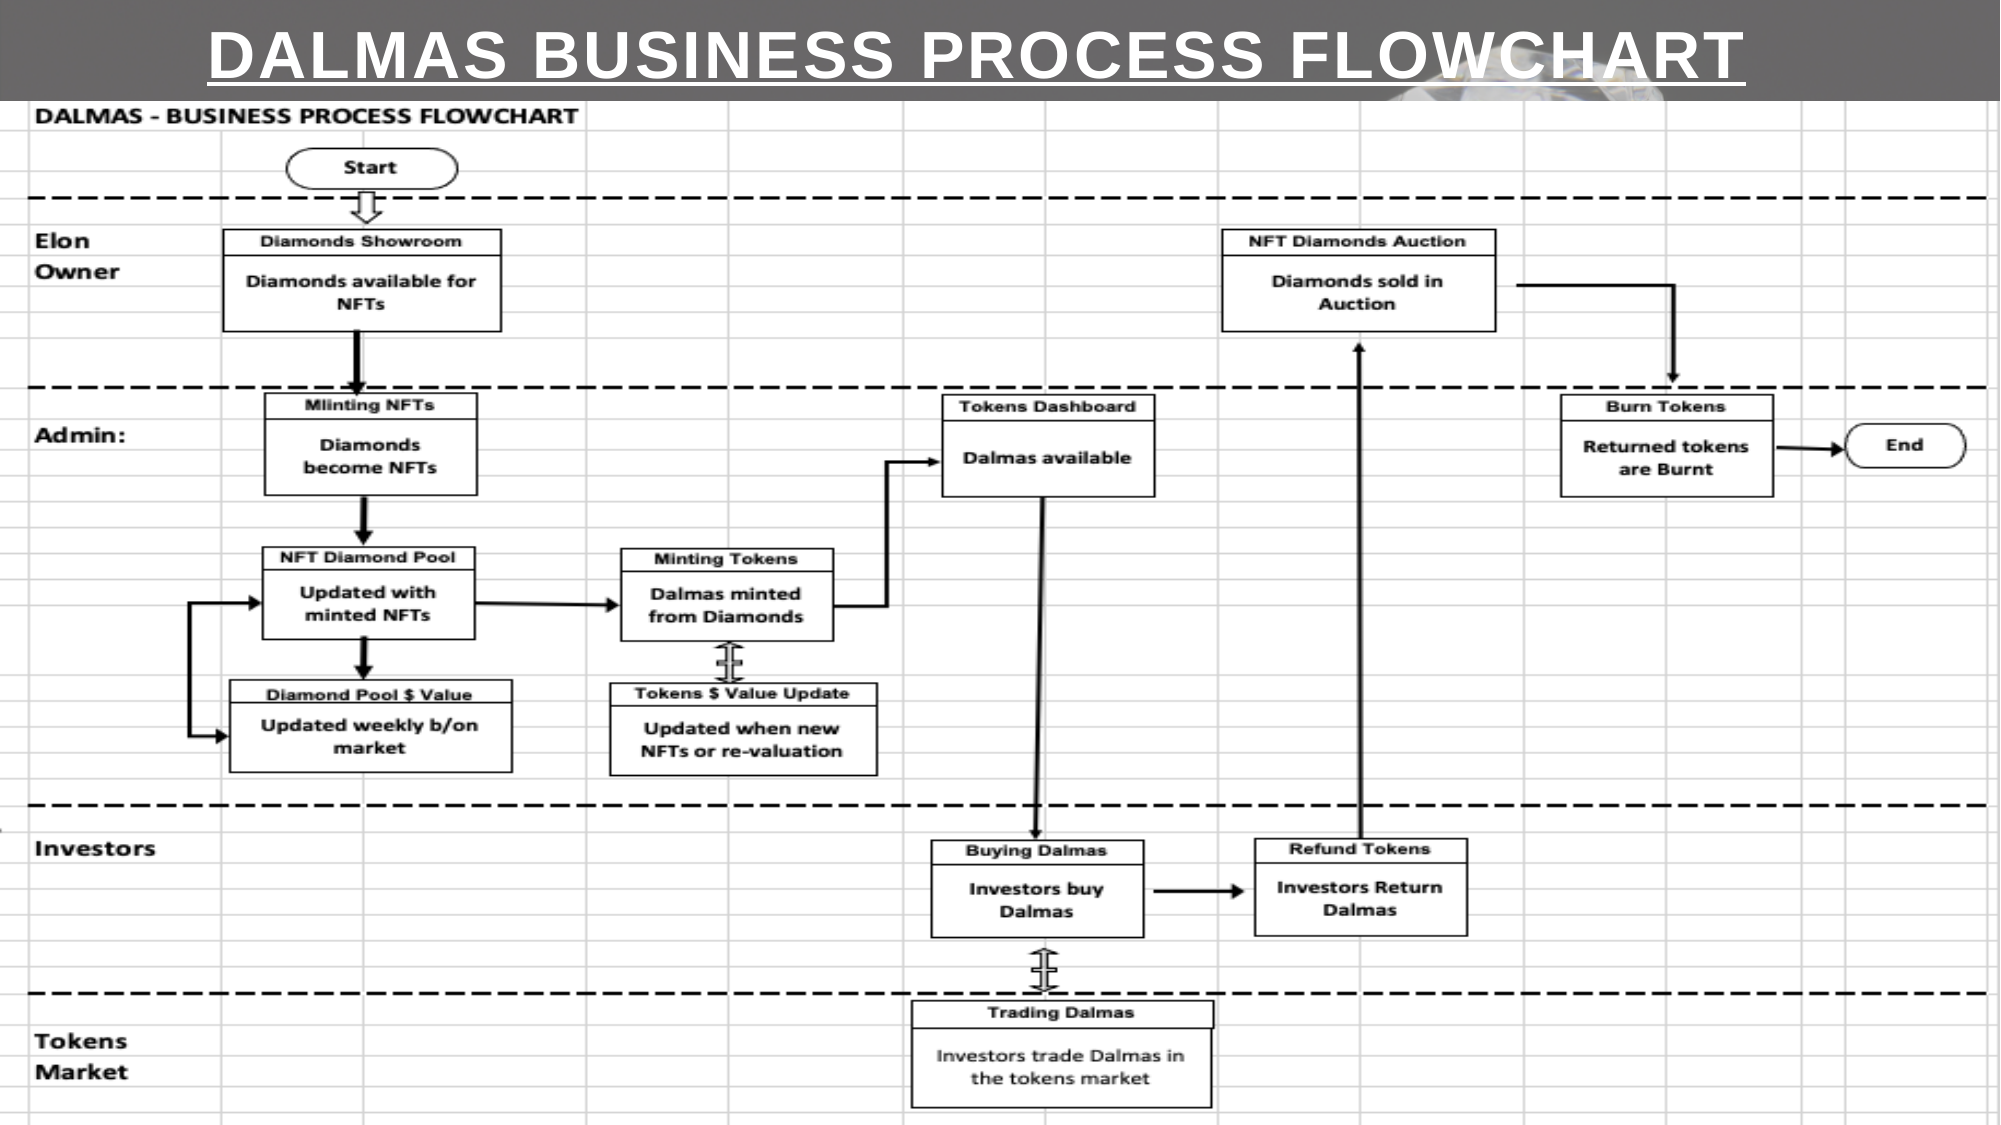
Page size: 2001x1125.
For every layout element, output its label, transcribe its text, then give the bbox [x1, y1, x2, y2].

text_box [0, 101, 2000, 1125]
title Dalmas business process flowchart [114, 0, 1840, 101]
